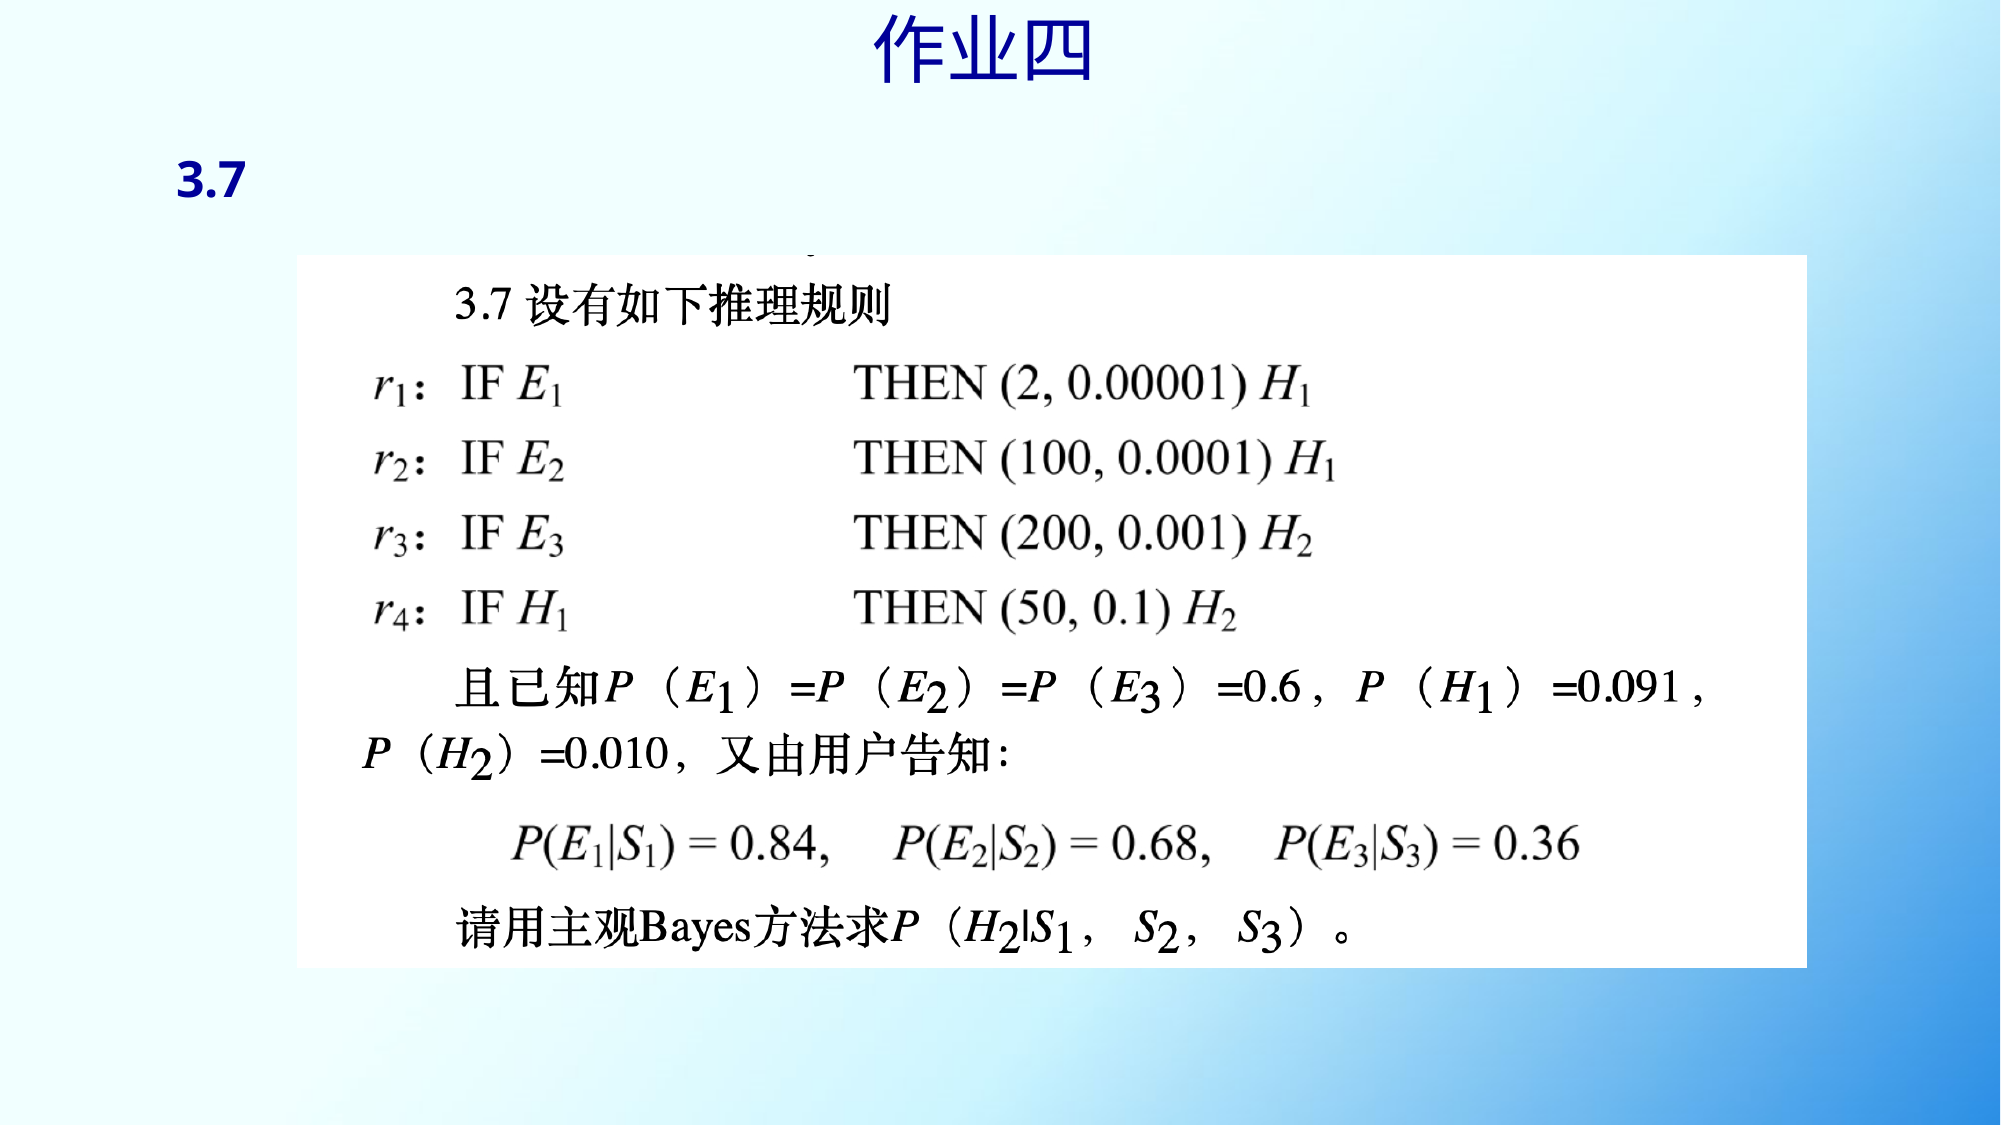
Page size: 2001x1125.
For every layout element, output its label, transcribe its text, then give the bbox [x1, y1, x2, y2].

text_box 作业四 [308, 0, 1659, 107]
picture [0, 0, 2001, 1125]
title 3.7 [161, 113, 1807, 248]
